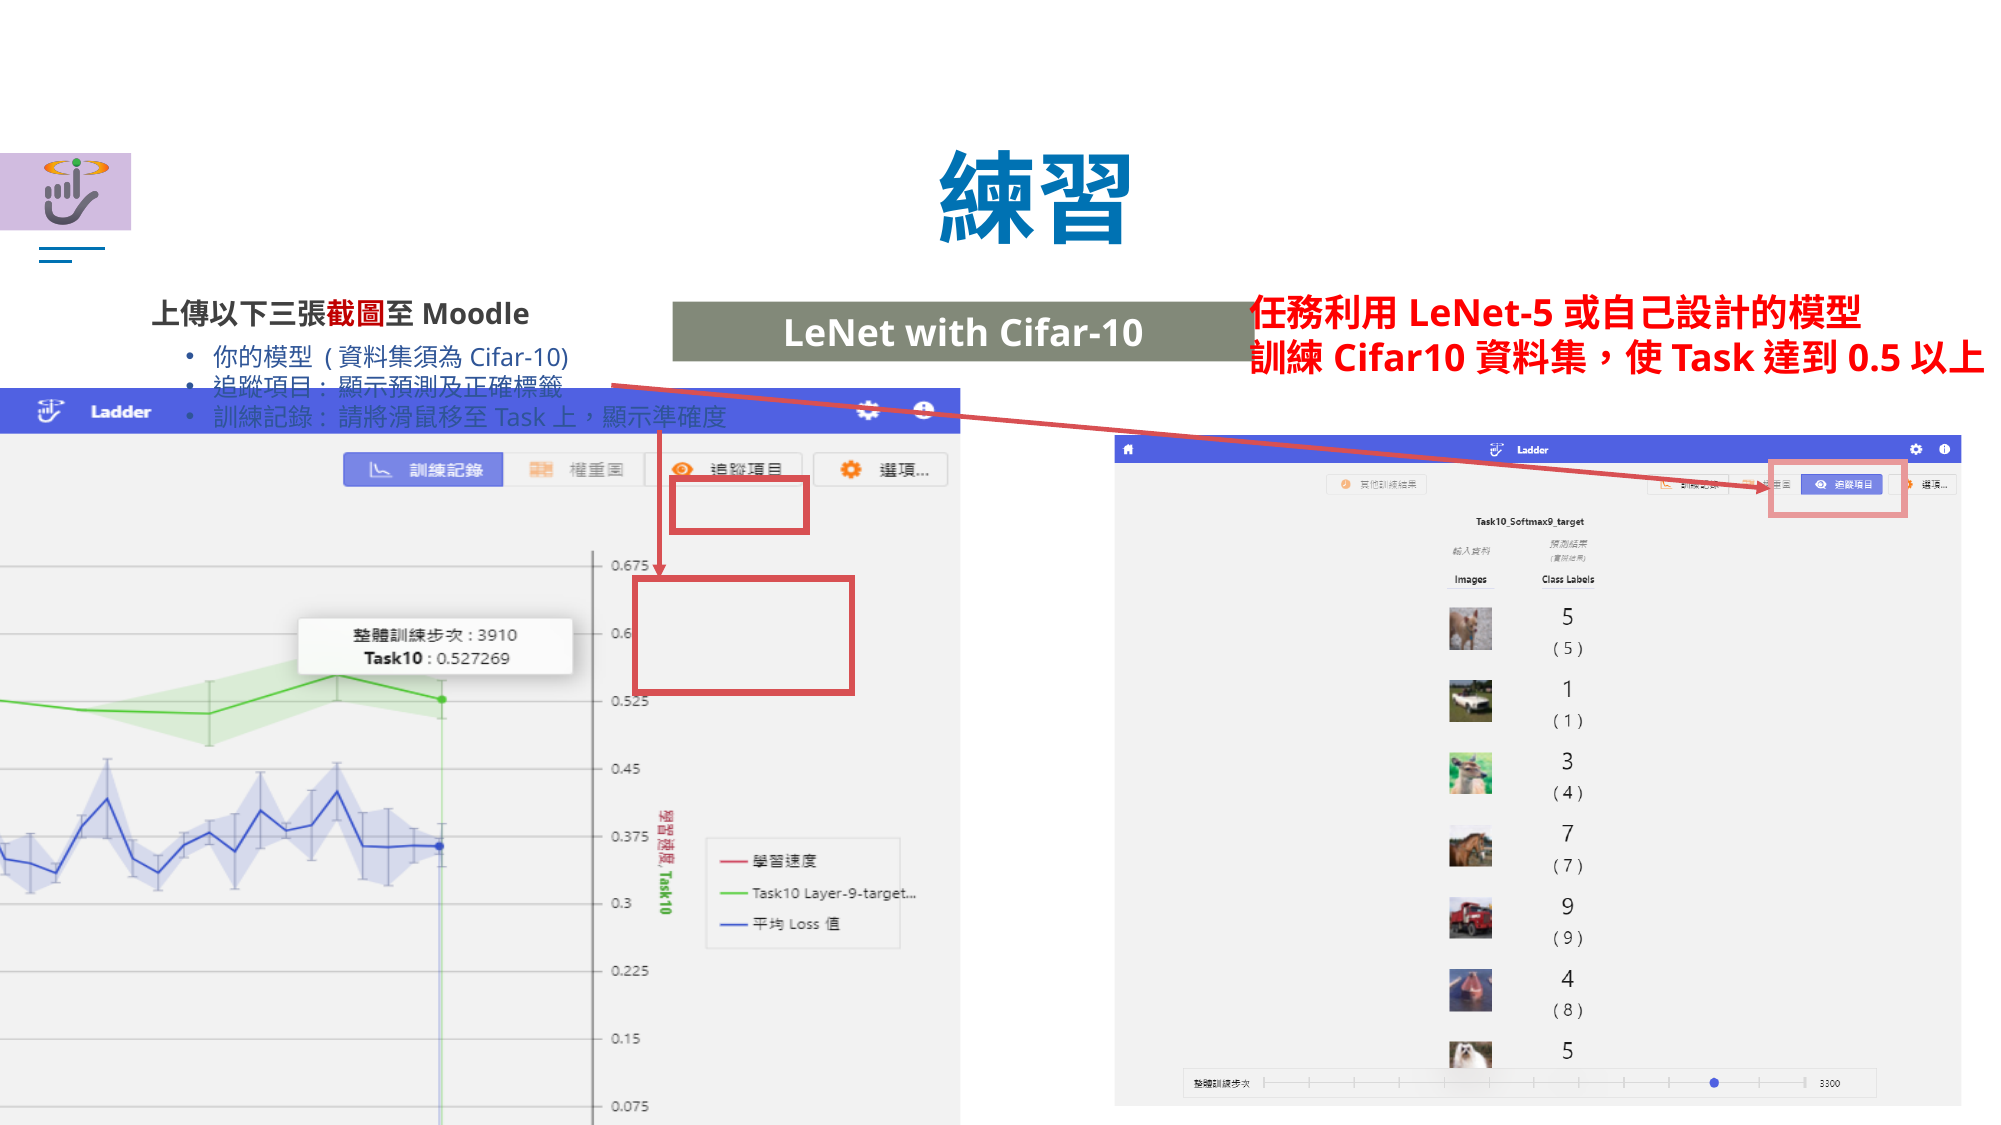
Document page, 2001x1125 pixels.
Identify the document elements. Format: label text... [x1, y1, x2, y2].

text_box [611, 385, 1771, 489]
picture [43, 158, 110, 225]
text_box 上傳以下三張截圖至Moodle [136, 288, 687, 338]
text_box 任務利用LeNet-5或自己設計的模型 訓練Cifar10資料集，使Task達到0.5以上 [1234, 281, 2000, 387]
text_box LeNet with Cifar-10 [687, 301, 1234, 362]
slide_number 60 [1962, 1033, 1972, 1093]
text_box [0, 388, 961, 1125]
title 練習 [212, 90, 1863, 301]
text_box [1114, 435, 1962, 1106]
text_box 你的模型 (資料集須為Cifar-10) 追蹤項目: 顯示預測及正確標籤 訓練記錄: 請將滑鼠移至Task上，顯示準確度 [170, 333, 1000, 388]
